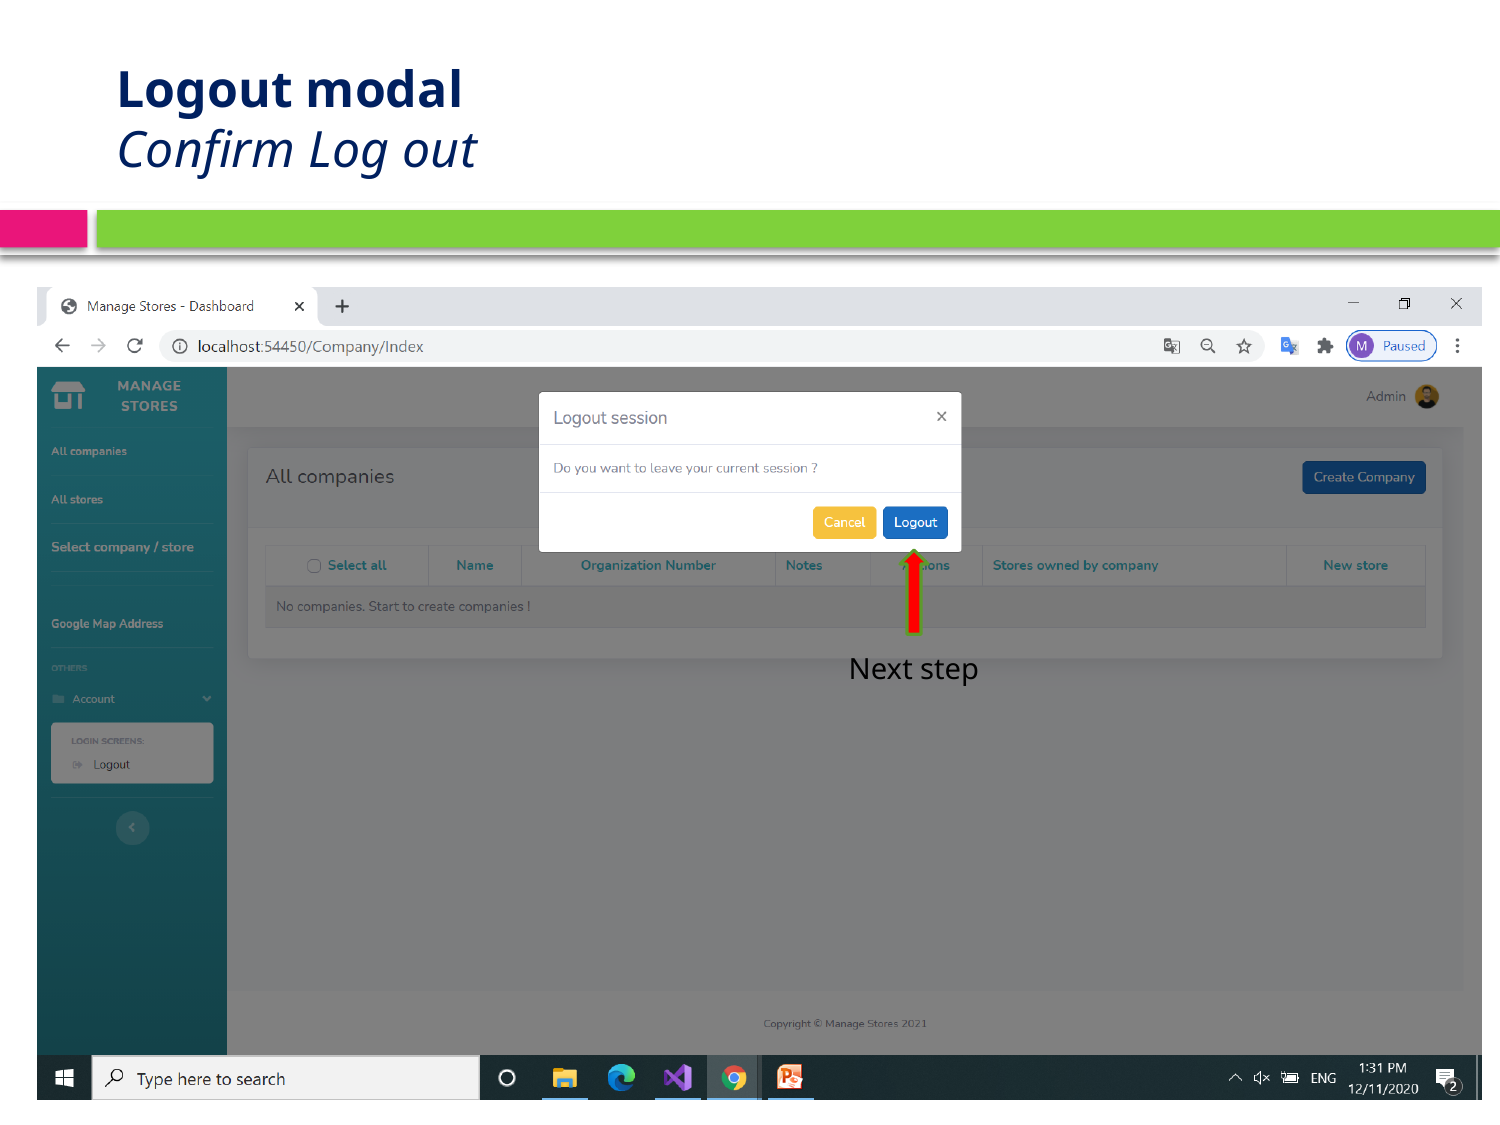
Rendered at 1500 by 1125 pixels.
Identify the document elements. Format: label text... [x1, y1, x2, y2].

picture [37, 287, 1483, 1101]
text_box Logout modal Confirm Log out [101, 49, 492, 185]
